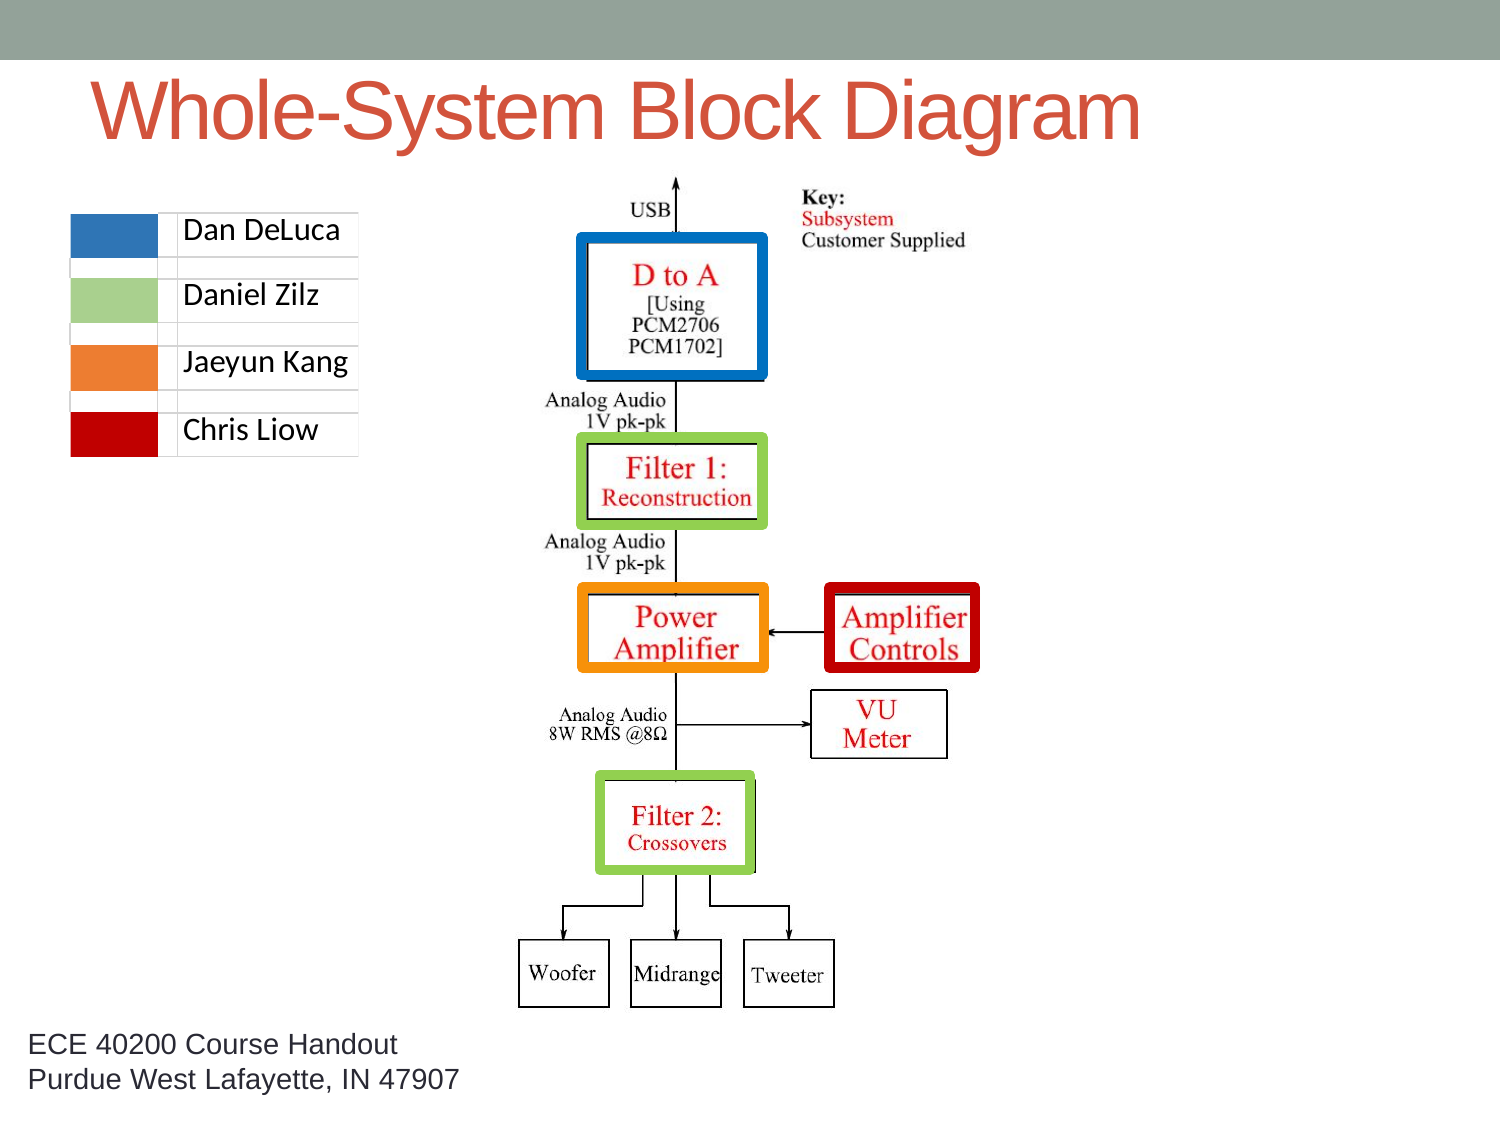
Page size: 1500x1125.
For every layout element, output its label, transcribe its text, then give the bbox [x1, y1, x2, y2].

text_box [68, 212, 360, 458]
text_box ECE 40200 Course Handout Purdue West Lafayette, IN 47907 [12, 1018, 476, 1103]
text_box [499, 162, 1037, 1015]
title Whole-System Block Diagram [75, 24, 1425, 188]
